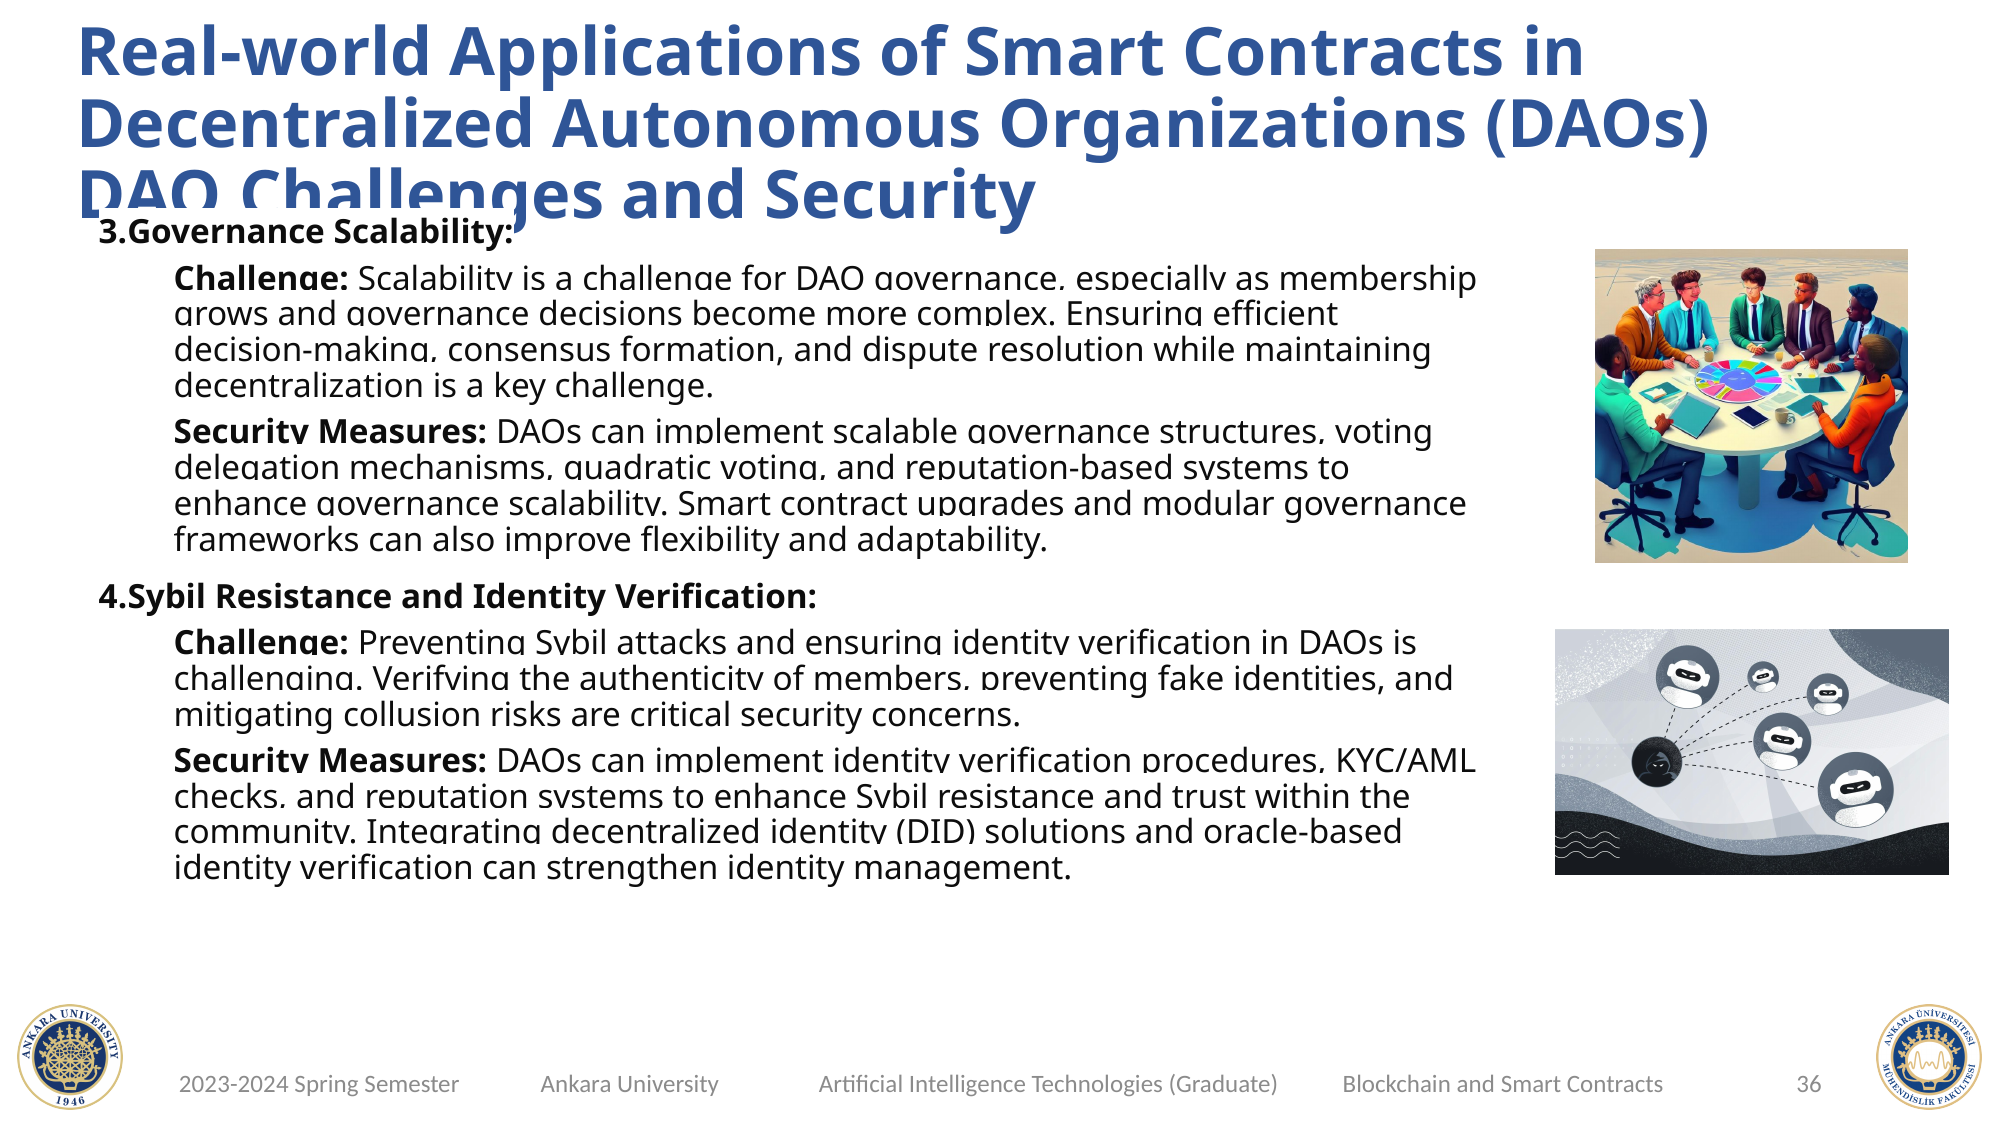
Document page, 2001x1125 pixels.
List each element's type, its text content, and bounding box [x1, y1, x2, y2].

picture [1876, 1004, 1982, 1110]
picture [17, 1004, 123, 1110]
picture [1595, 249, 1908, 563]
list 3.Governance Scalability: Challenge: Scalability is a challenge for DAO governance, especially as membership grows and governance decisions become more complex. Ensuring efficient decision-making, consensus formation, and dispute resolution while maintaining decentralization is a key challenge. Security Measures: DAOs can implement scalable governance structures, voting delegation mechanisms, quadratic voting, and reputation-based systems to enhance governance scalability. Smart contract upgrades and modular governance frameworks can also improve flexibility and adaptability. Sybil Resistance and Identity Verification: Challenge: Preventing Sybil attacks and ensuring identity verification in DAOs is challenging. Verifying the authenticity of members, preventing fake identities, and mitigating collusion risks are critical security concerns. Security Measures: DAOs can implement identity verification procedures, KYC/AML checks, and reputation systems to enhance Sybil resistance and trust within the community. Integrating decentralized identity (DID) solutions and oracle-based identity verification can strengthen identity management. [83, 207, 1502, 1014]
slide_number 36 [1751, 1052, 1837, 1113]
picture [1555, 629, 1949, 875]
title Real-world Applications of Smart Contracts in Decentralized Autonomous Organizations (DAOs) DAO Challenges and Security [61, 59, 1863, 192]
